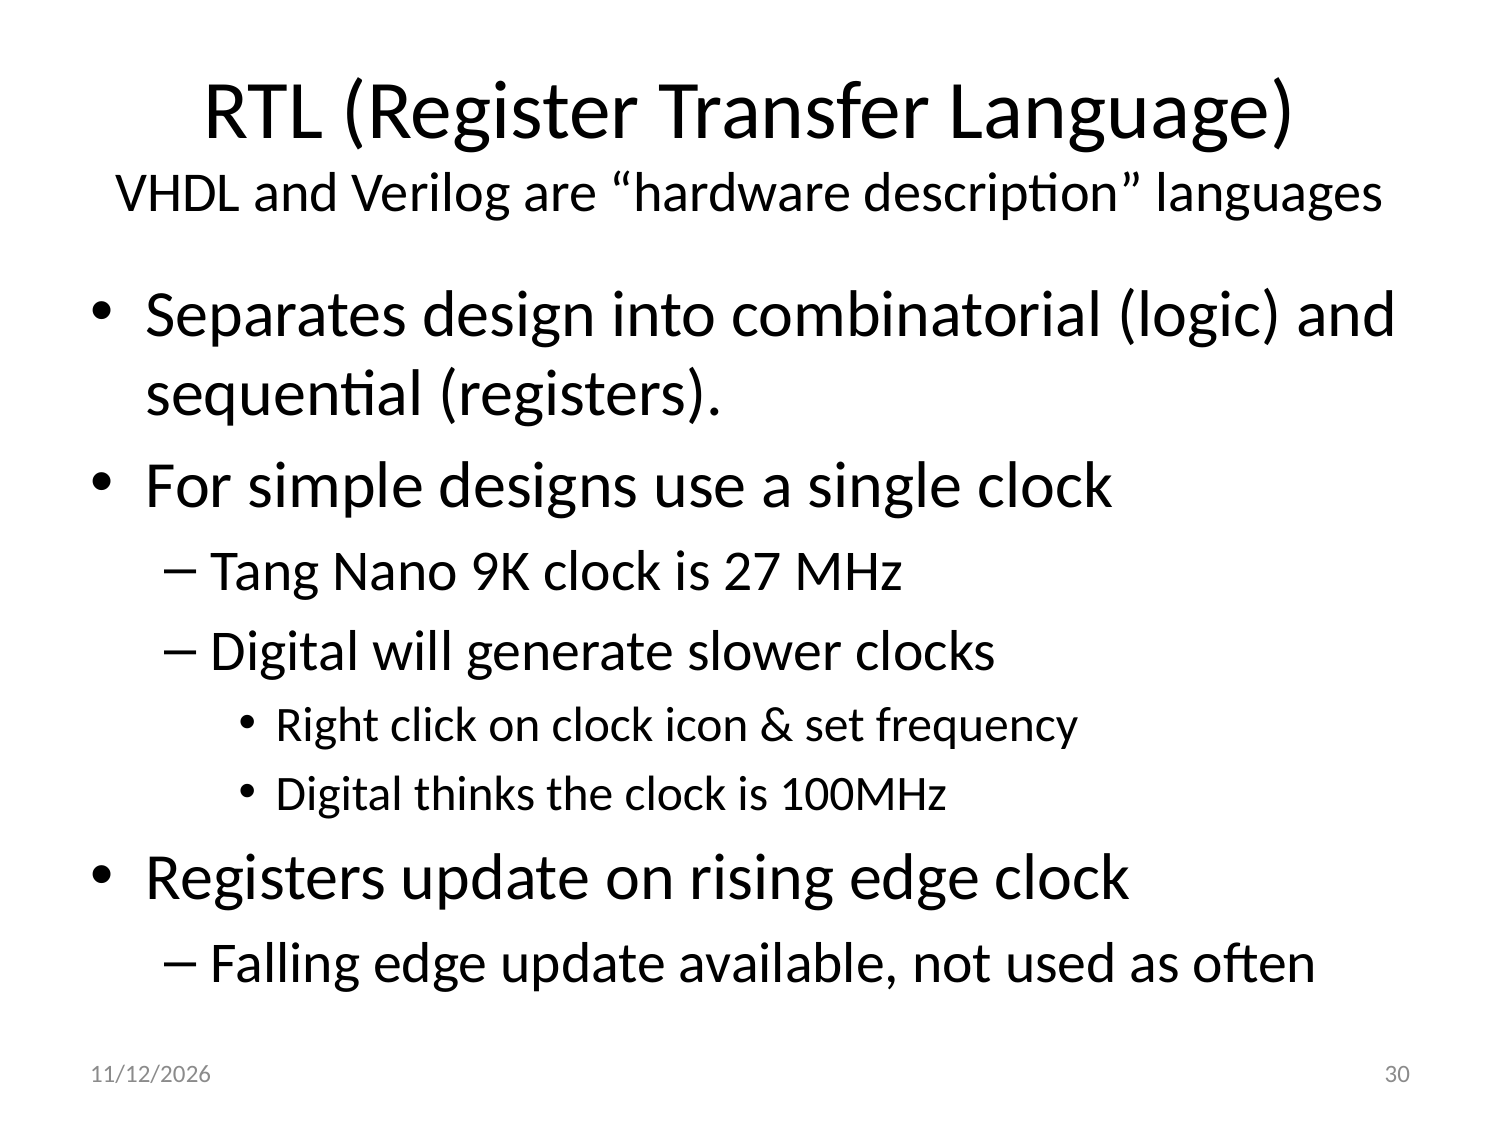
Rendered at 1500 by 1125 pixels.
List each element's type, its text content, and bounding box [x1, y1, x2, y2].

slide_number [75, 1042, 425, 1103]
list Separates design into combinatorial (logic) and sequential (registers). For simple designs use a single clock Tang Nano 9K clock is 27 MHz Digital will generate slower clocks Right click on clock icon & set frequency Digital thinks the clock is 100MHz Registers update on rising edge clock Falling edge update available, not used as often [75, 262, 1425, 1005]
title RTL (Register Transfer Language) VHDL and Verilog are “hardware description” languages [75, 45, 1425, 233]
slide_number 30 [1074, 1042, 1425, 1103]
